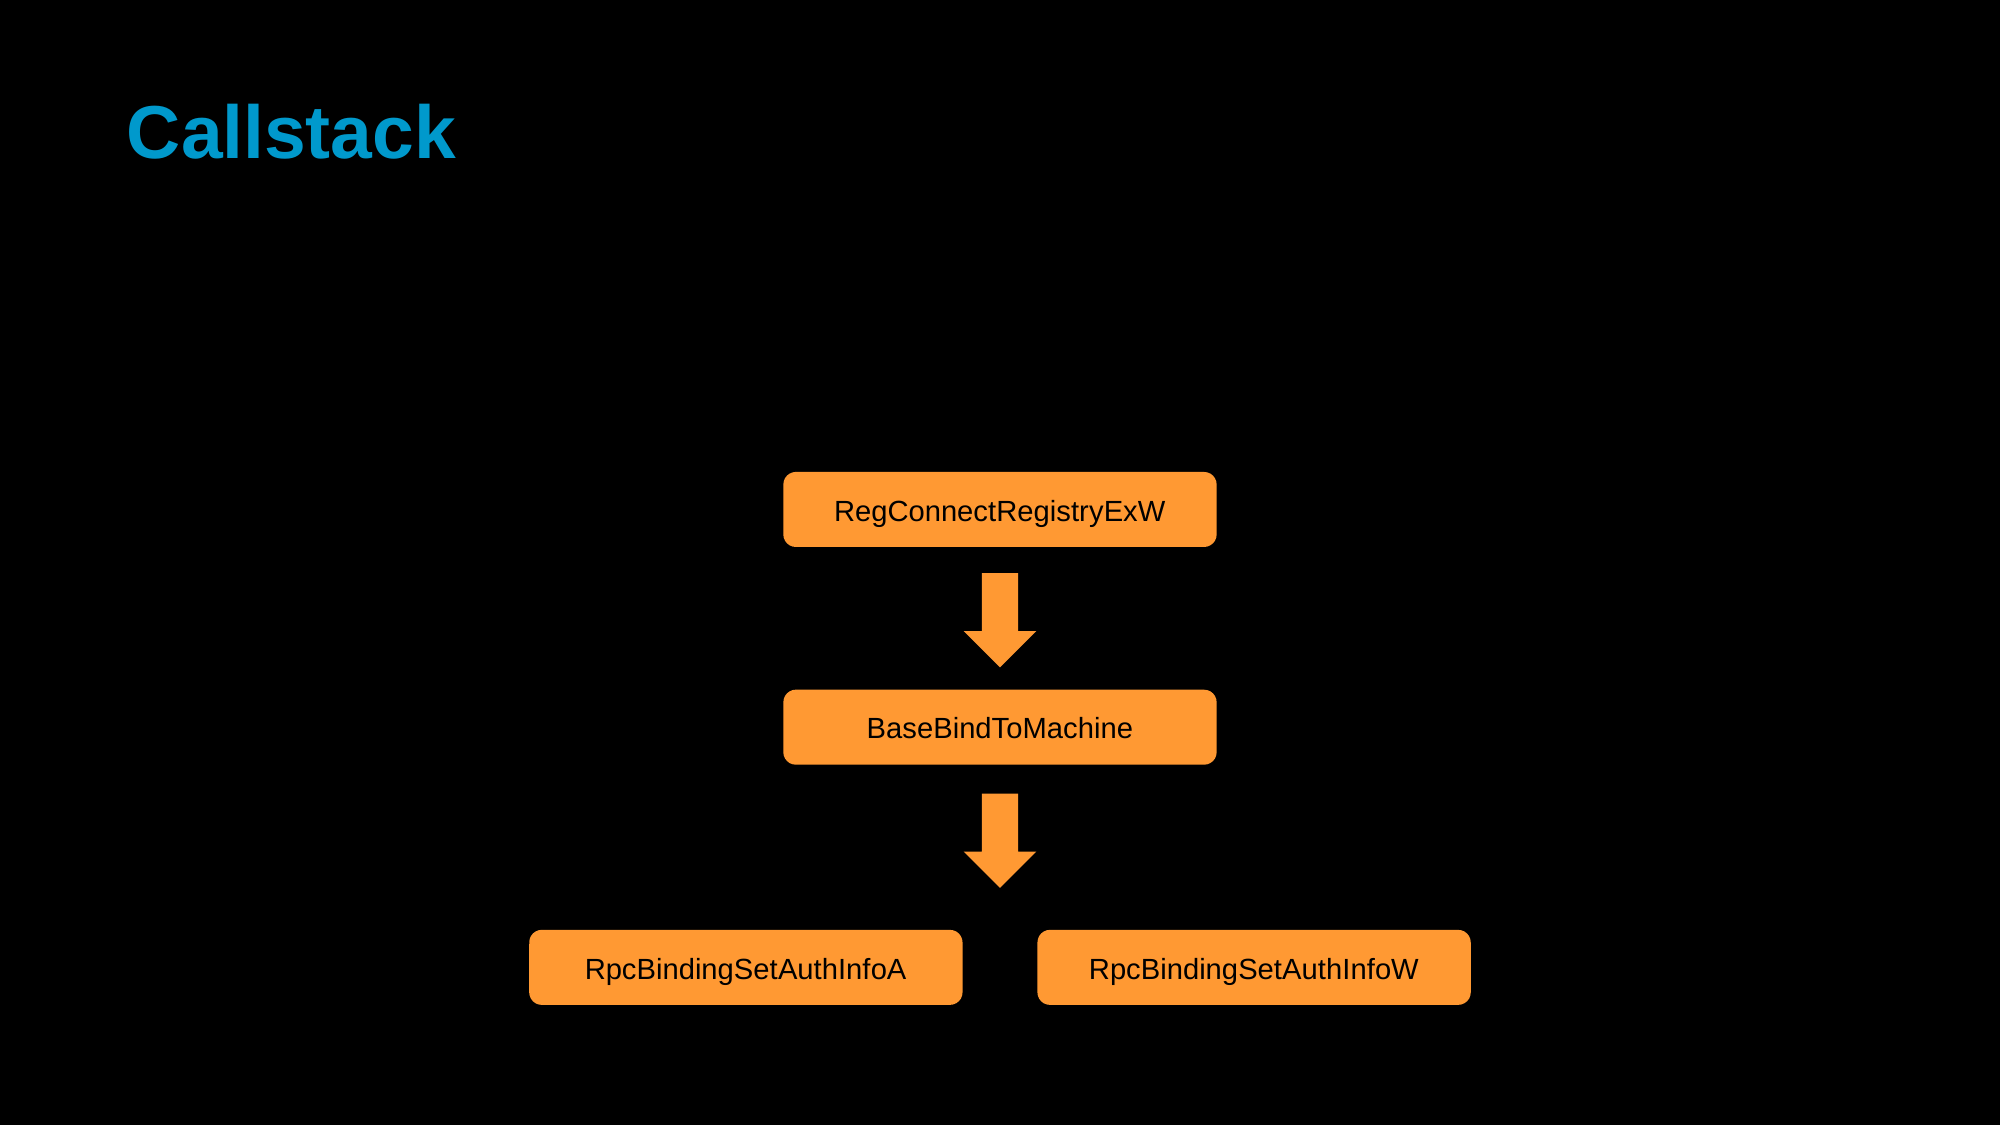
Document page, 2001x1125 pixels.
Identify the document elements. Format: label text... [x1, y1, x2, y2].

title Callstack [111, 91, 1938, 167]
text_box RegConnectRegistryExW [783, 471, 1217, 547]
text_box BaseBindToMachine [783, 689, 1217, 765]
text_box RpcBindingSetAuthInfoW [1037, 929, 1471, 1005]
text_box [963, 573, 1037, 668]
text_box [963, 793, 1037, 888]
text_box RpcBindingSetAuthInfoA [529, 929, 963, 1005]
